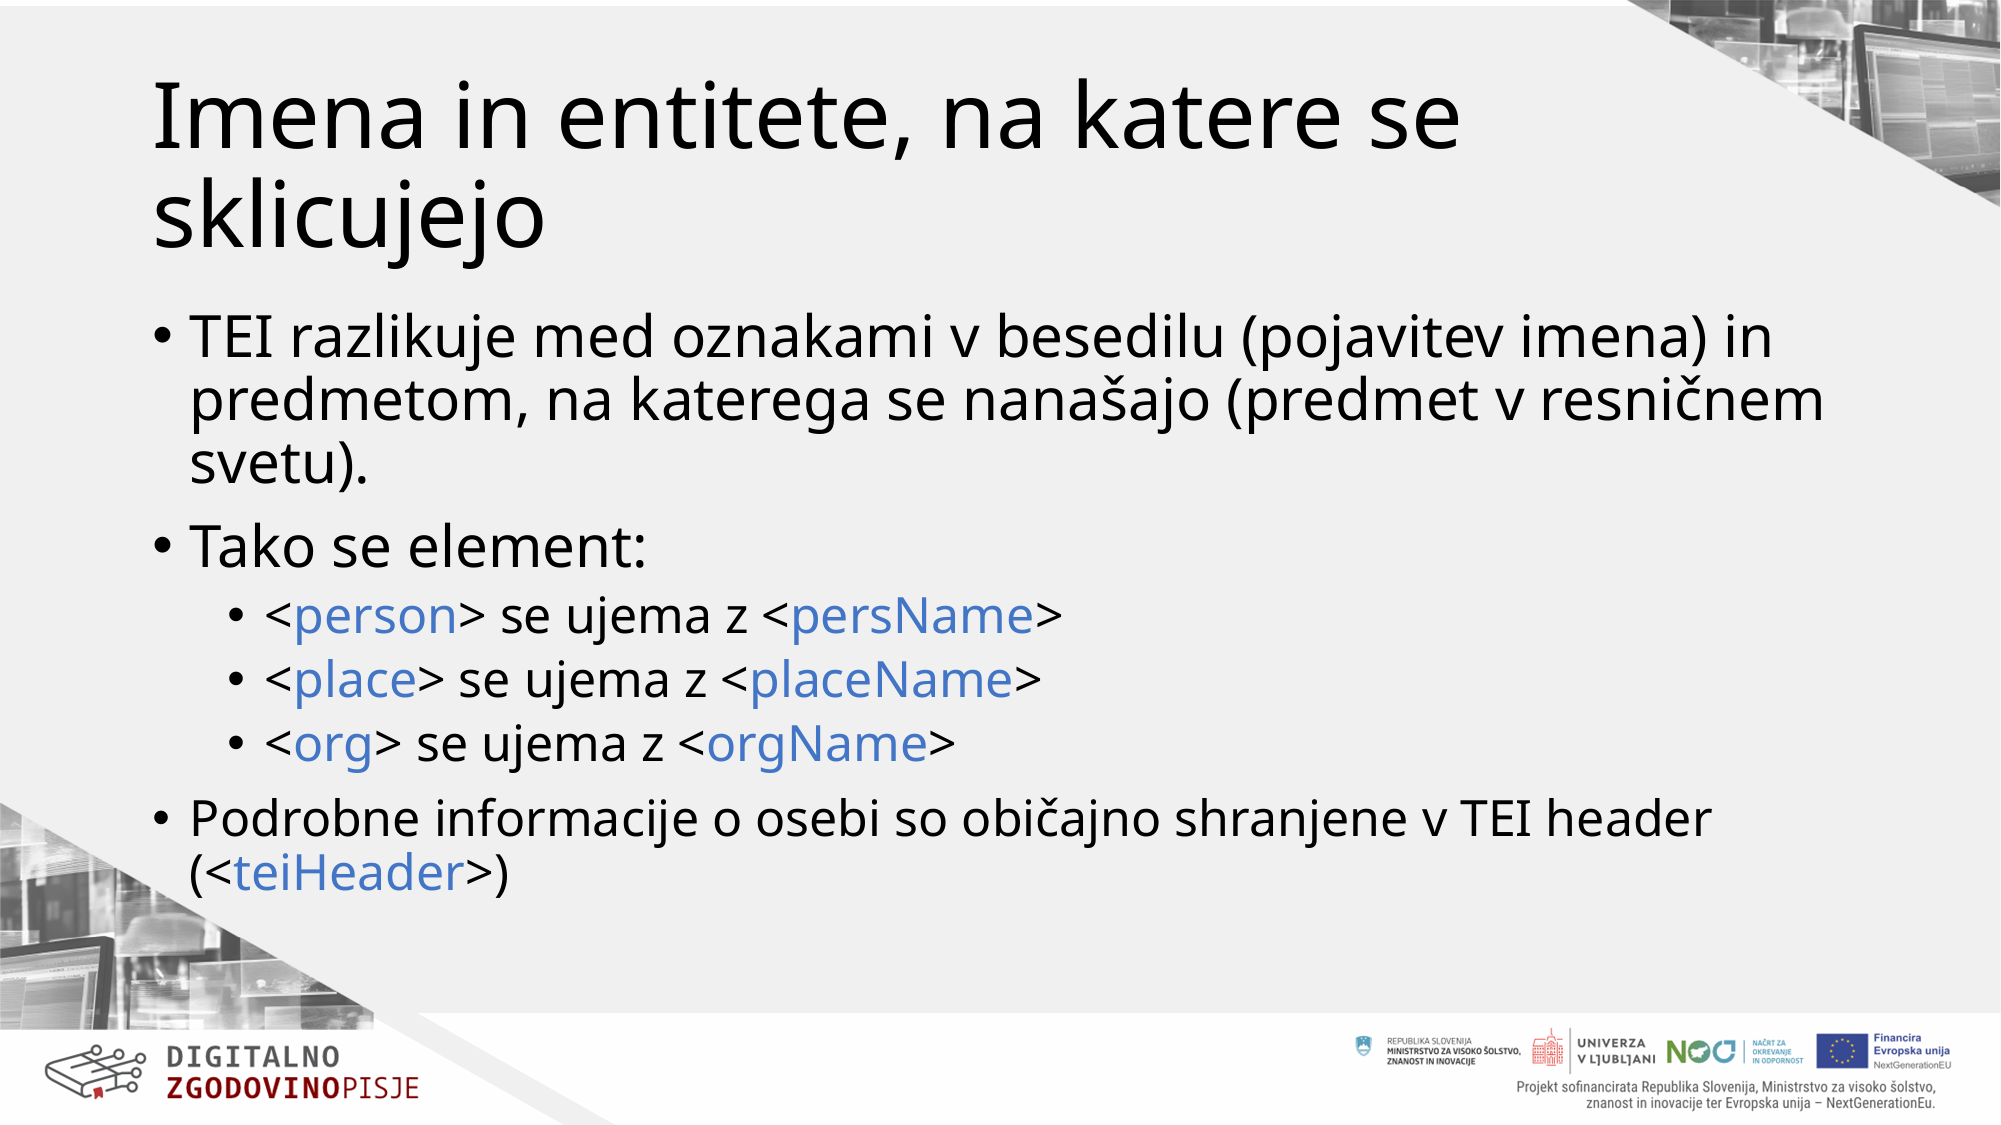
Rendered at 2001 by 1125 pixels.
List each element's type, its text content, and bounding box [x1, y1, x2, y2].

title Imena in entitete, na katere se sklicujejo [137, 59, 1863, 278]
picture [0, 0, 2001, 1125]
list TEI razlikuje med oznakami v besedilu (pojavitev imena) in predmetom, na katerega se nanašajo (predmet v resničnem svetu). Tako se element: <person> se ujema z <persName> <place> se ujema z <placeName> <org> se ujema z <orgName> Podrobne informacije o osebi so običajno shranjene v TEI header (<teiHeader>) [137, 299, 1863, 1014]
